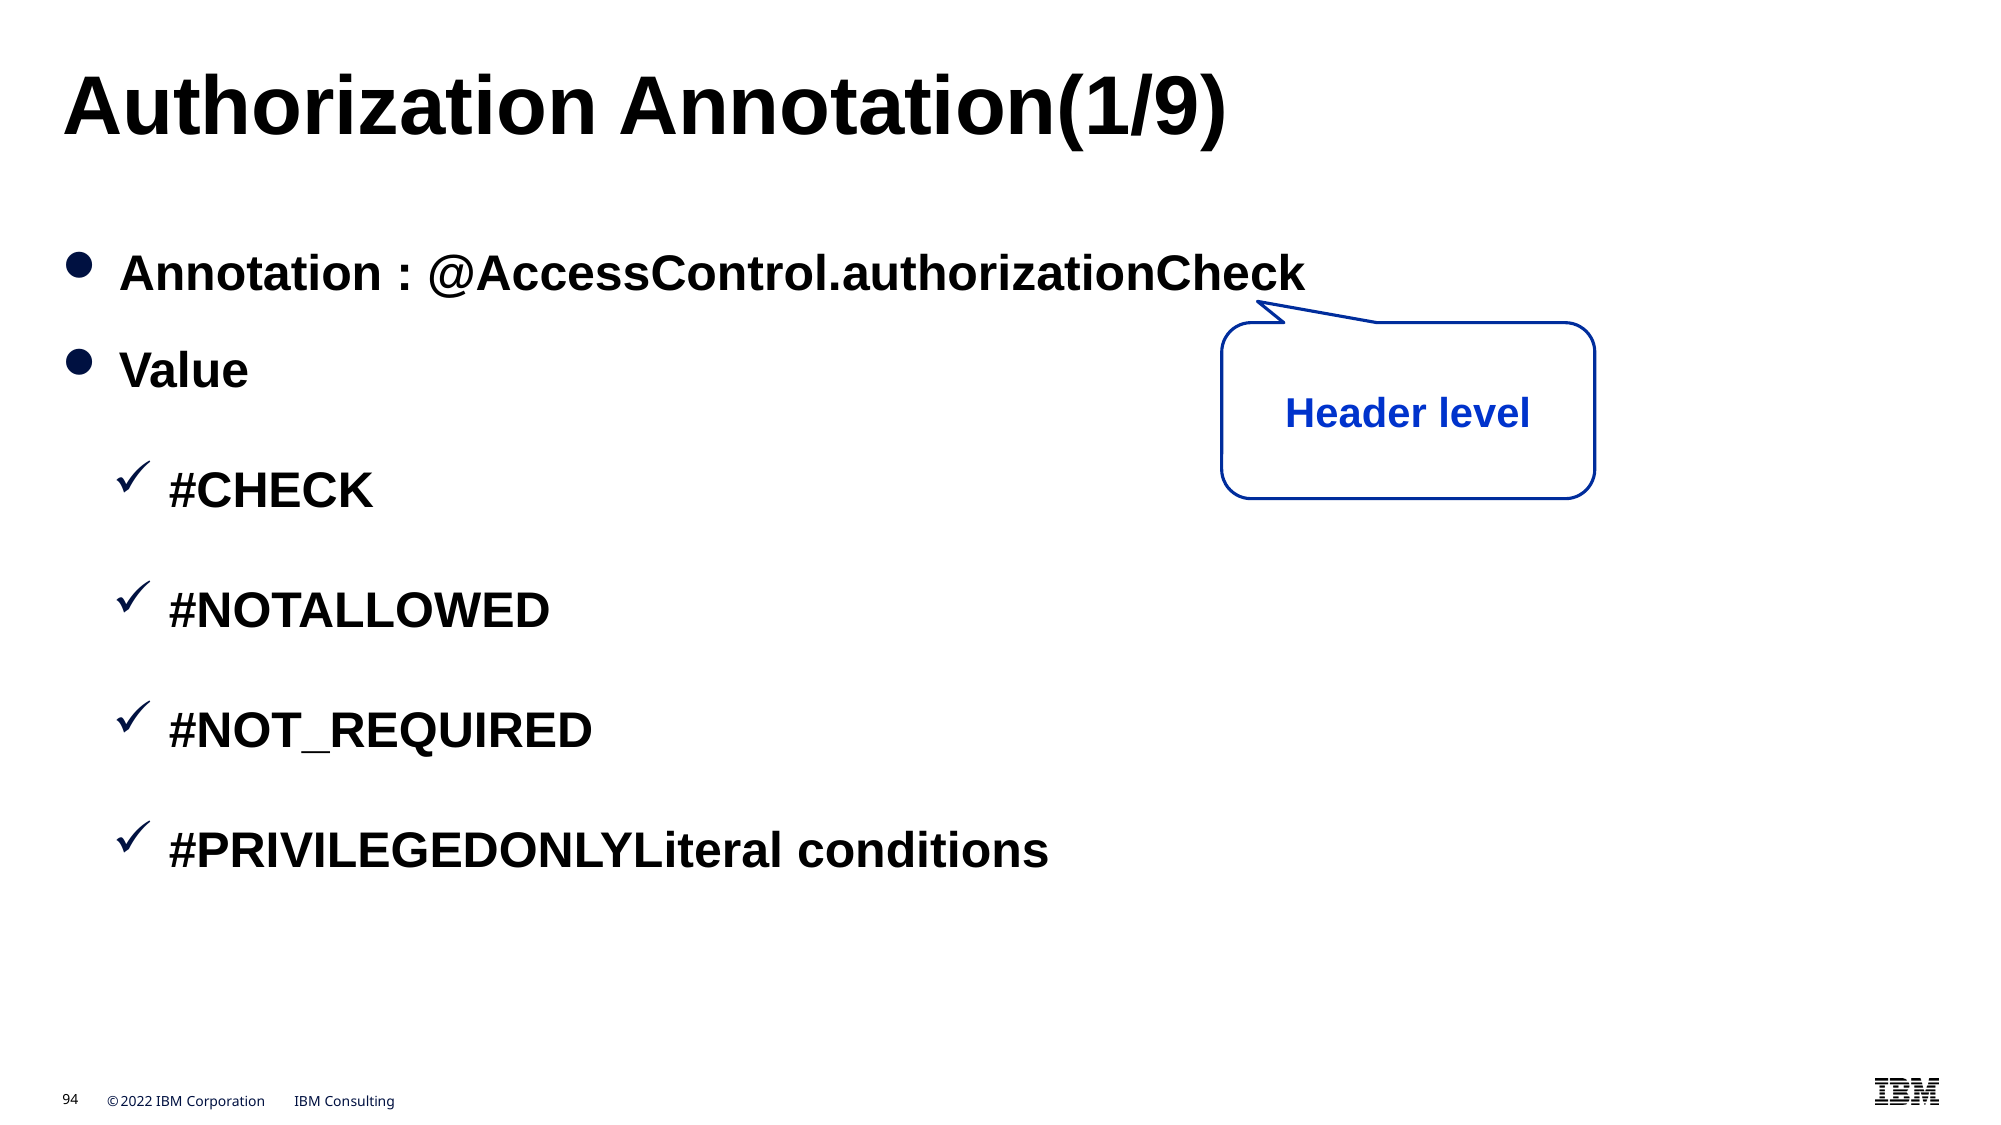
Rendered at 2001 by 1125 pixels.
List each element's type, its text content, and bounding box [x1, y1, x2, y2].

text_box Annotation : @AccessControl.authorizationCheck Value #CHECK #NOTALLOWED #NOT_REQUIRED #PRIVILEGEDONLYLiteral conditions [62, 234, 1735, 624]
title Authorization Annotation(1/9) [62, 62, 1904, 239]
text_box Header level [1219, 299, 1597, 501]
picture [1875, 1078, 1939, 1105]
